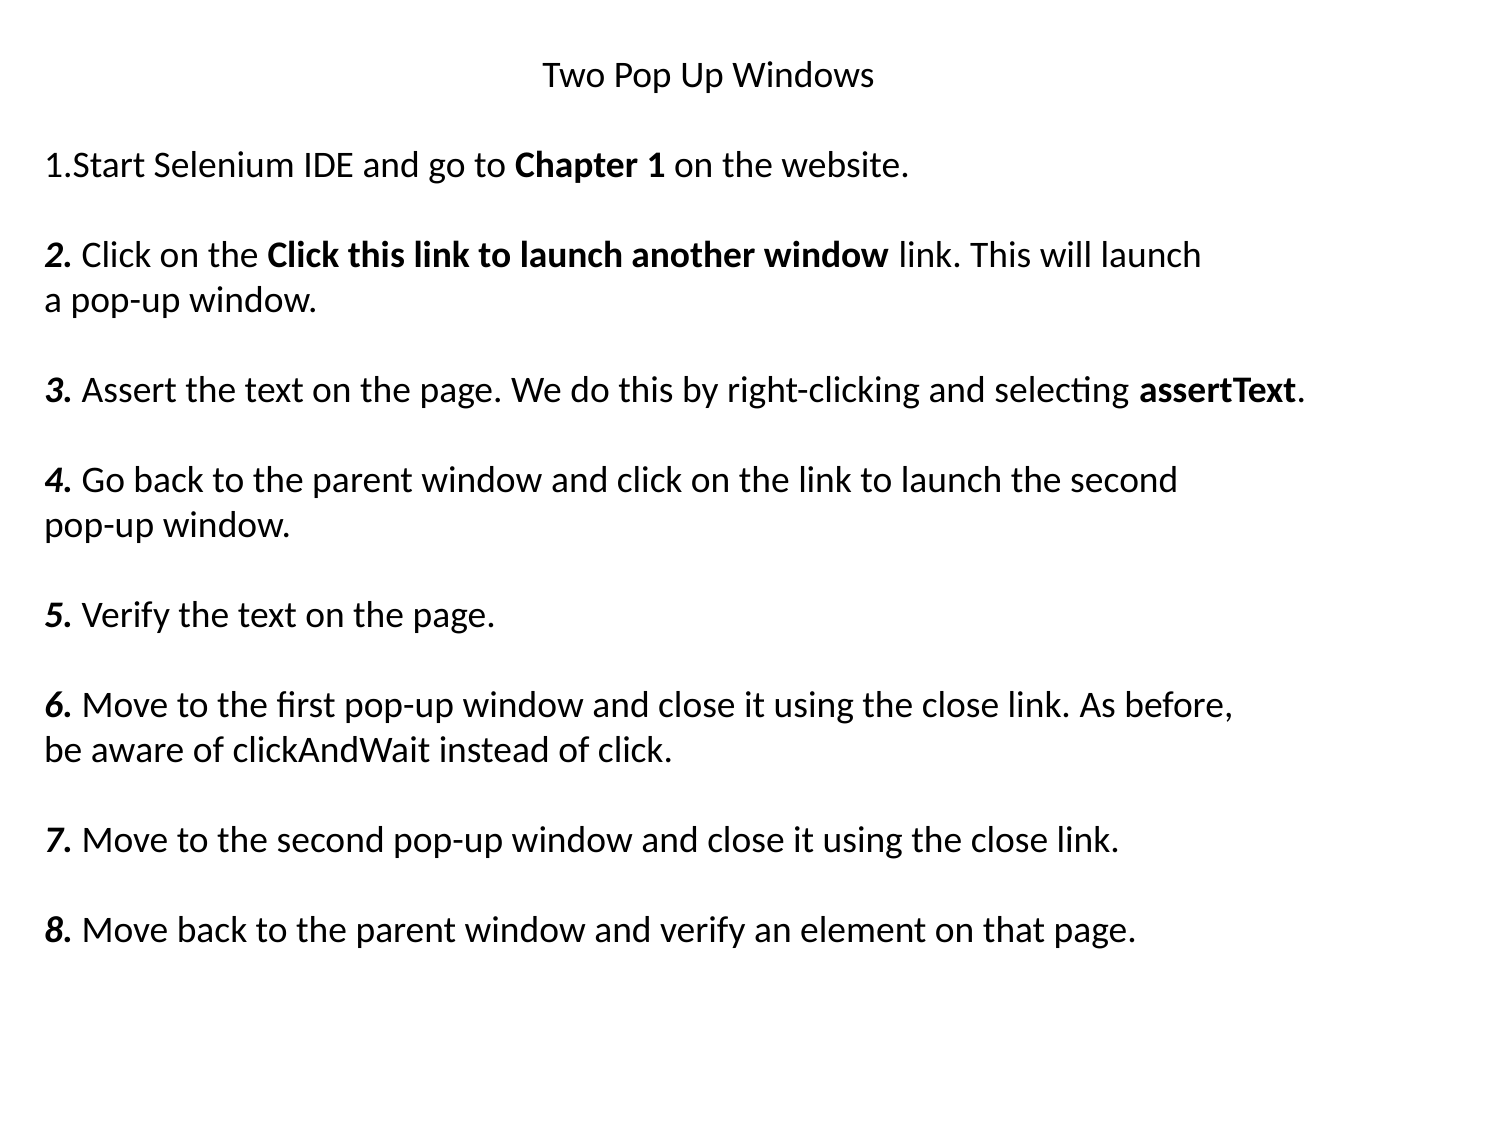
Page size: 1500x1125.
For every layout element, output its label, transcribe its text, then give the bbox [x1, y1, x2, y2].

text_box Two Pop Up Windows 1.Start Selenium IDE and go to Chapter 1 on the website. 2. Click on the Click this link to launch another window link. This will launch a pop-up window. 3. Assert the text on the page. We do this by right-clicking and selecting assertText. 4. Go back to the parent window and click on the link to launch the second pop-up window. 5. Verify the text on the page. 6. Move to the first pop-up window and close it using the close link. As before, be aware of clickAndWait instead of click. 7. Move to the second pop-up window and close it using the close link. 8. Move back to the parent window and verify an element on that page. [29, 42, 1388, 1003]
